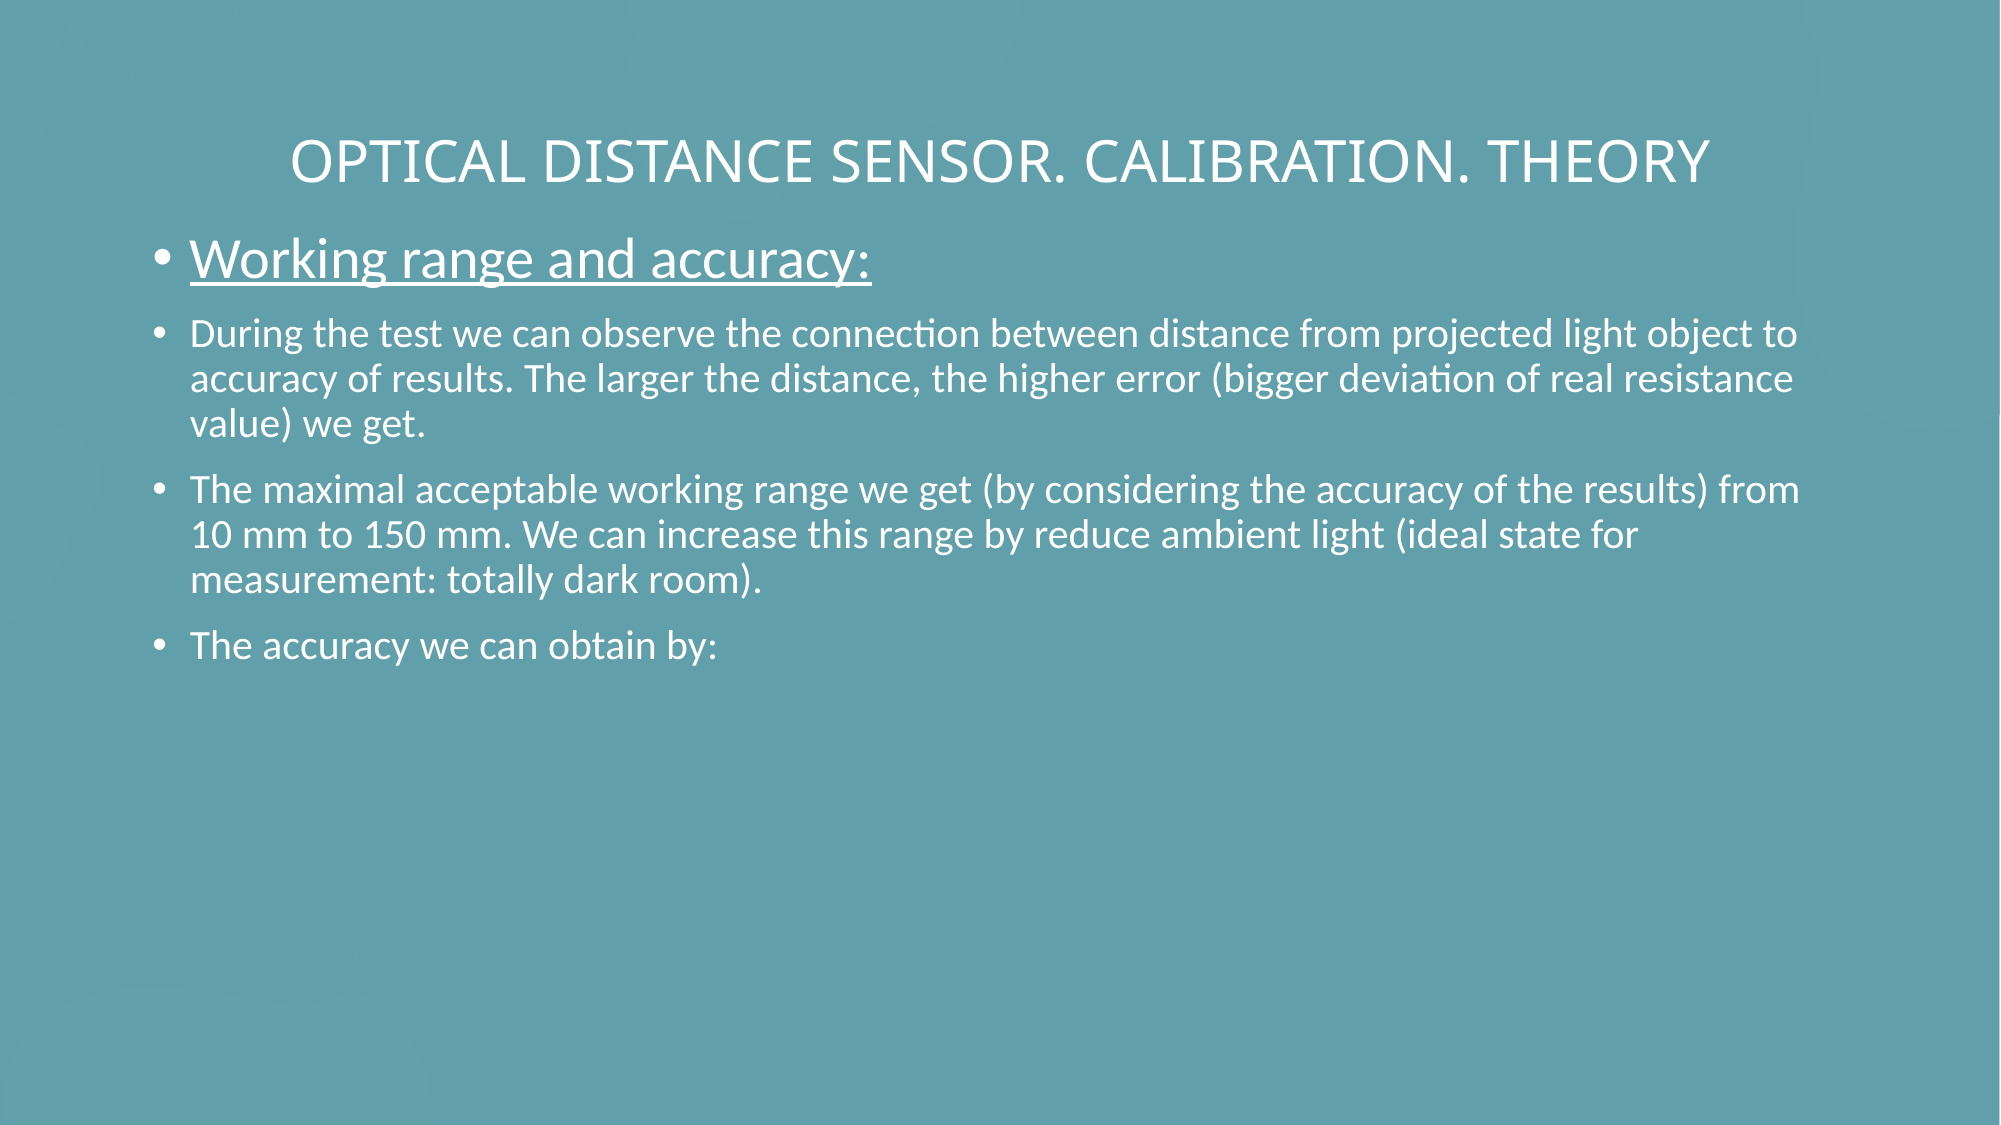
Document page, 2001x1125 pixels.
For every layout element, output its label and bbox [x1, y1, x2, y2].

text_box [0, 0, 2000, 1125]
